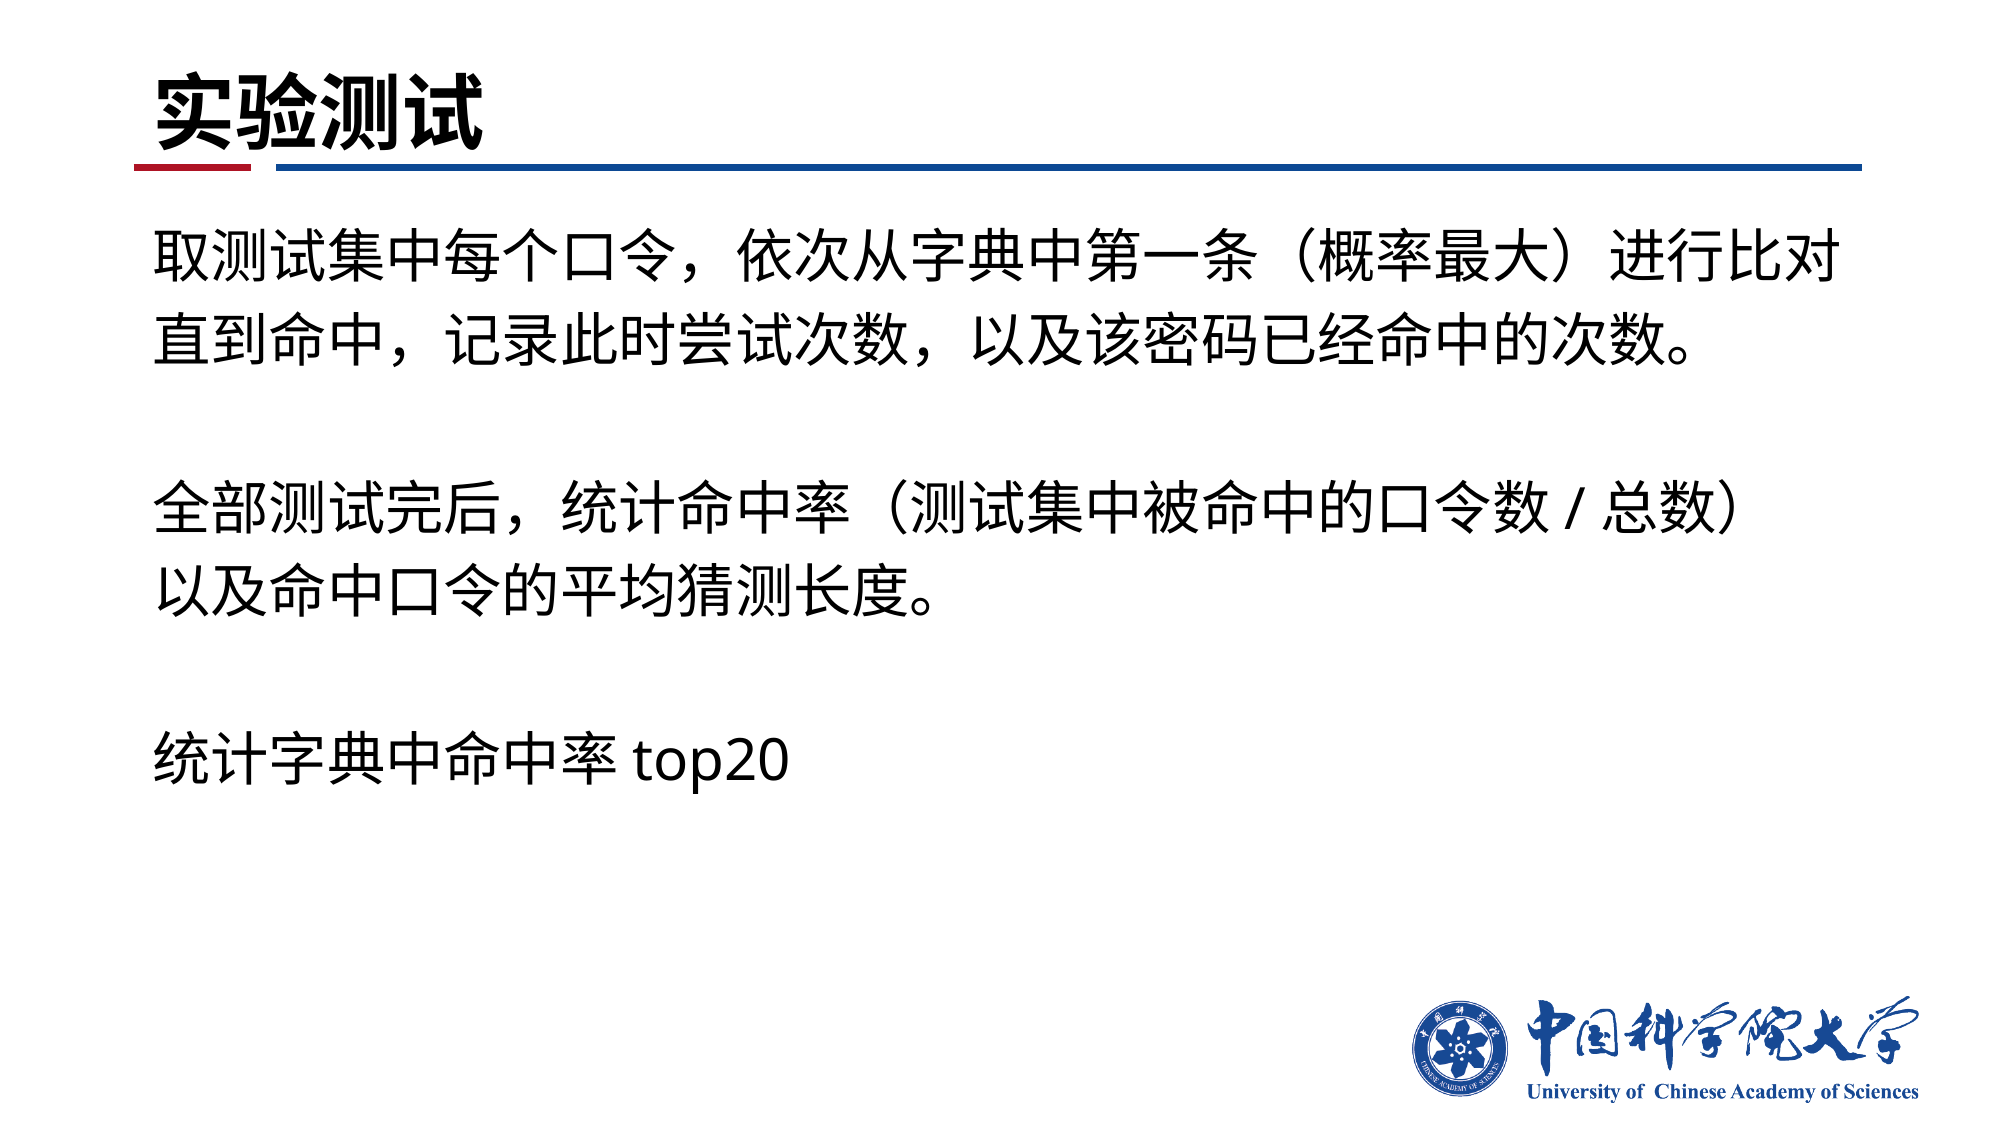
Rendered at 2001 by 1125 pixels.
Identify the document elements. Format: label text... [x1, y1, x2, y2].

list 取测试集中每个口令，依次从字典中第一条（概率最大）进行比对 直到命中，记录此时尝试次数，以及该密码已经命中的次数。 全部测试完后，统计命中率（测试集中被命中的口令数/总数） 以及命中口令的平均猜测长度。 统计字典中命中率top20 [137, 219, 1863, 1051]
picture [1412, 996, 1919, 1103]
title 实验测试 [137, 0, 1863, 168]
